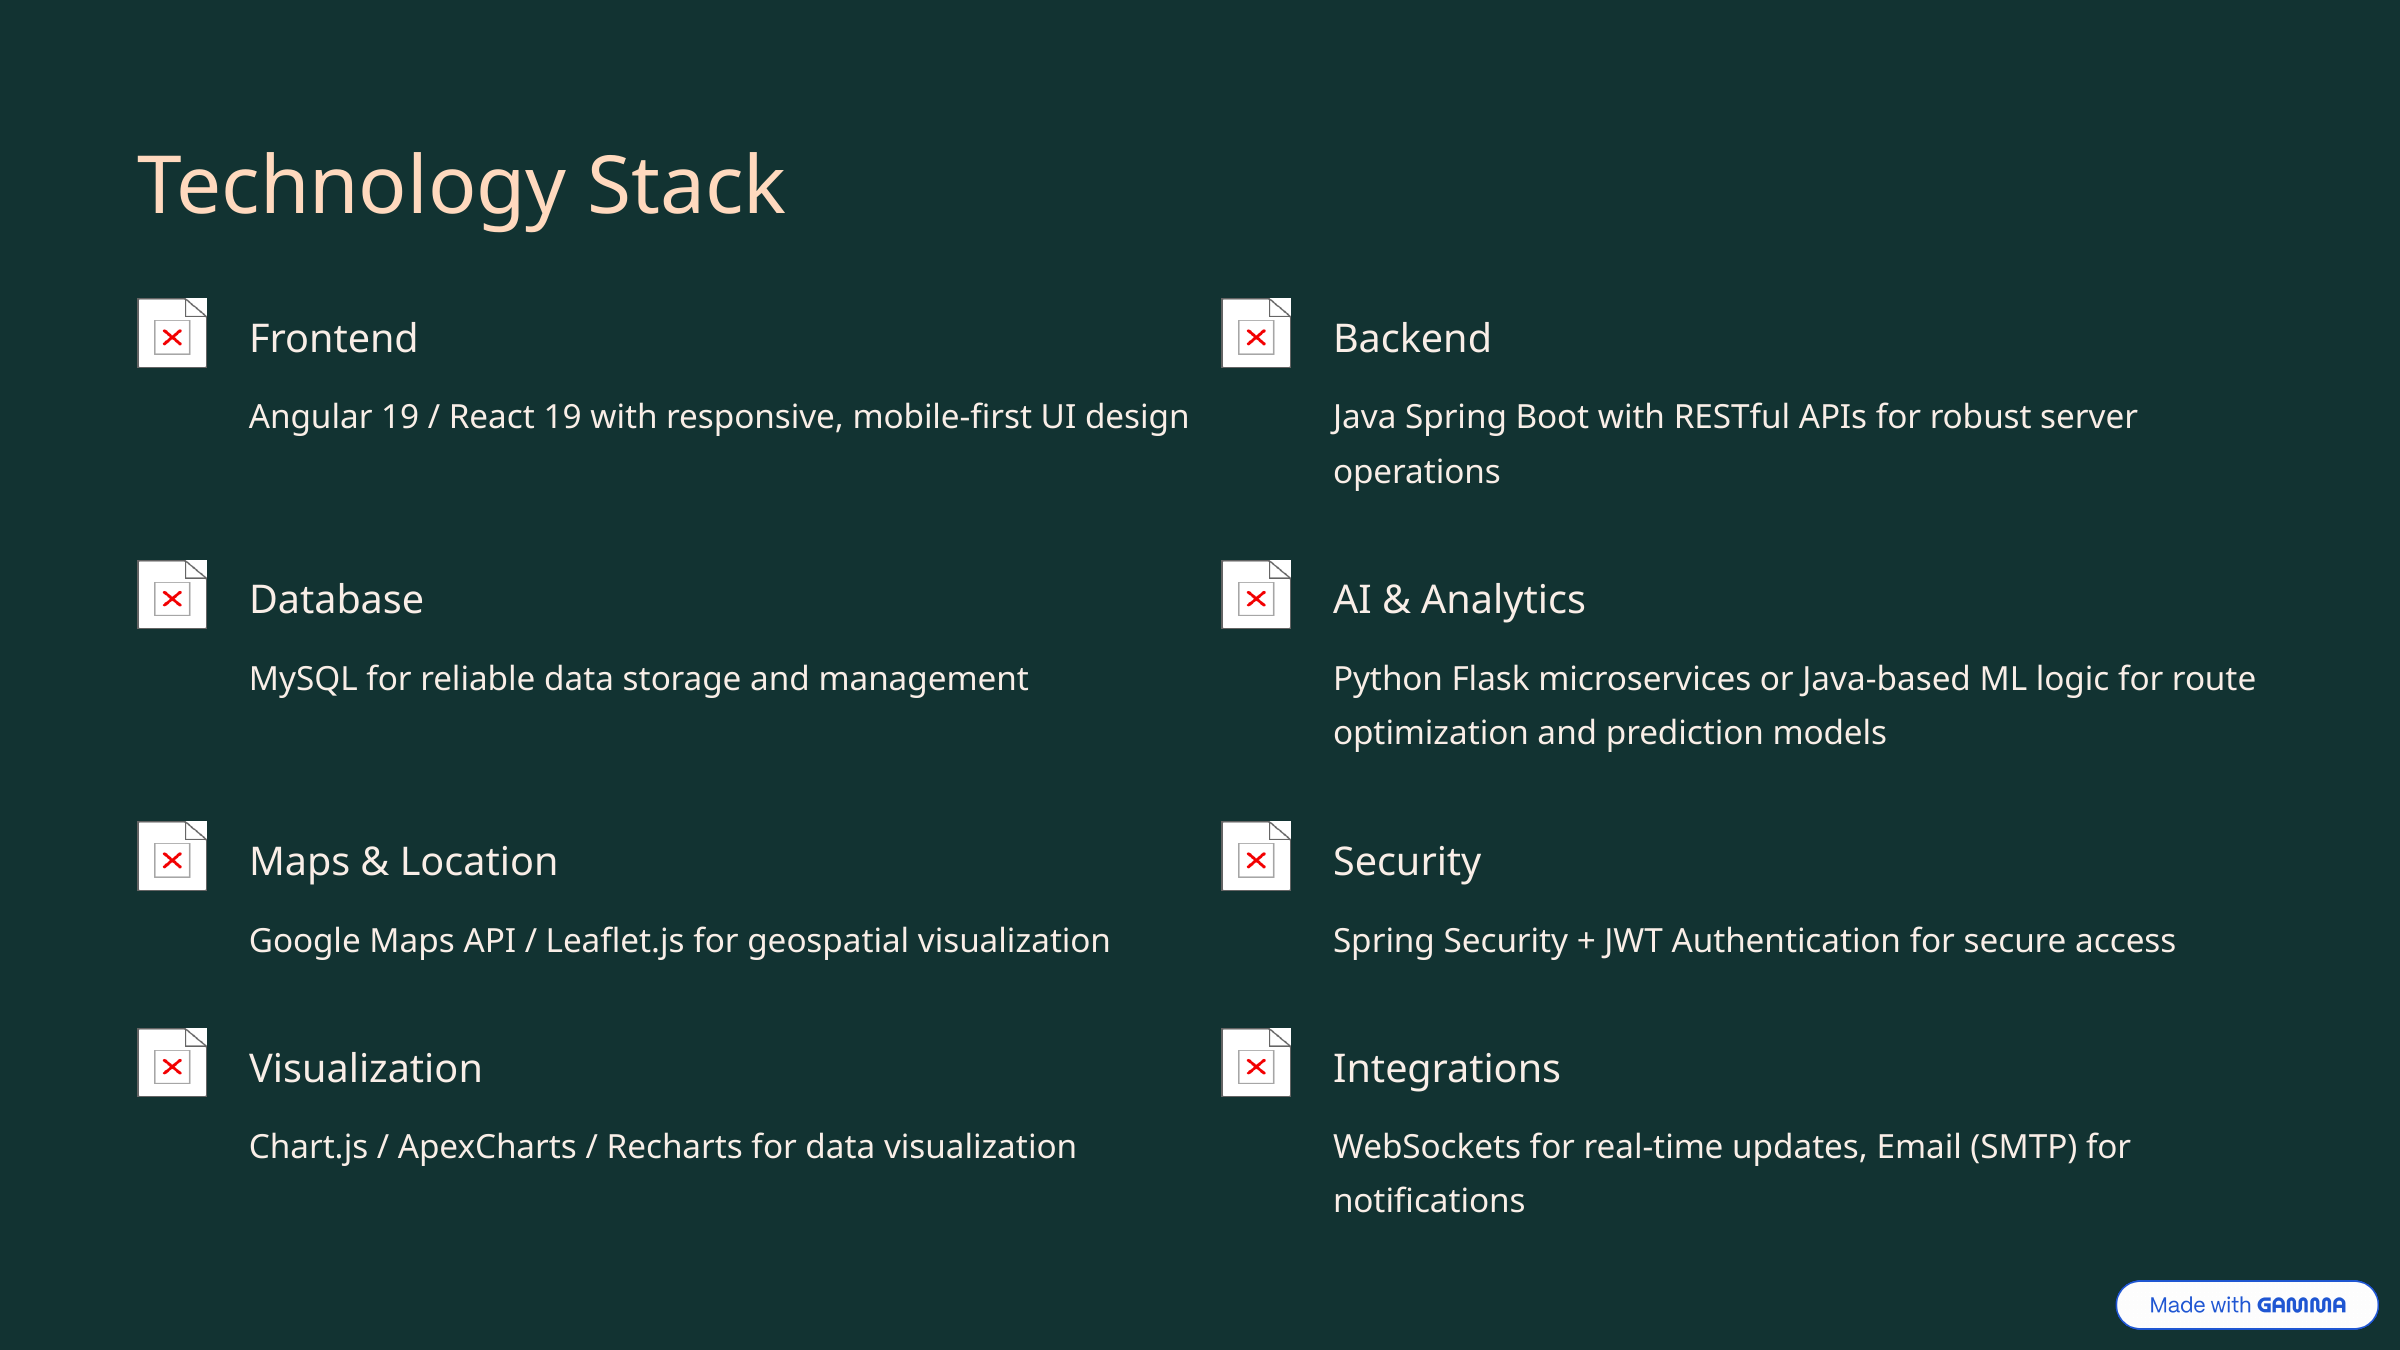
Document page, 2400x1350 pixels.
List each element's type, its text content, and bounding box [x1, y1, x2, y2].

picture [137, 298, 207, 368]
text_box Security [1333, 833, 1738, 884]
picture [1221, 560, 1291, 629]
text_box Visualization [249, 1040, 654, 1091]
text_box Spring Security + JWT Authentication for secure access [1333, 904, 2263, 960]
picture [2106, 1271, 2389, 1339]
text_box Database [249, 571, 654, 623]
text_box Technology Stack [137, 128, 946, 230]
picture [137, 560, 207, 629]
text_box Backend [1333, 310, 1738, 361]
text_box Chart.js / ApexCharts / Recharts for data visualization [249, 1111, 1179, 1167]
picture [1221, 1028, 1291, 1097]
picture [1221, 821, 1291, 891]
text_box Angular 19 / React 19 with responsive, mobile-first UI design [249, 381, 1179, 437]
text_box Integrations [1333, 1040, 1738, 1091]
picture [137, 821, 207, 891]
text_box Python Flask microservices or Java-based ML logic for route optimization and prediction models [1333, 643, 2263, 753]
text_box MySQL for reliable data storage and management [249, 643, 1179, 698]
picture [1221, 298, 1291, 368]
text_box Frontend [249, 310, 654, 361]
text_box AI & Analytics [1333, 571, 1738, 623]
text_box Google Maps API / Leaflet.js for geospatial visualization [249, 904, 1179, 960]
text_box Java Spring Boot with RESTful APIs for robust server operations [1333, 381, 2263, 492]
text_box Maps & Location [249, 833, 654, 884]
picture [137, 1028, 207, 1097]
text_box WebSockets for real-time updates, Email (SMTP) for notifications [1333, 1111, 2263, 1222]
